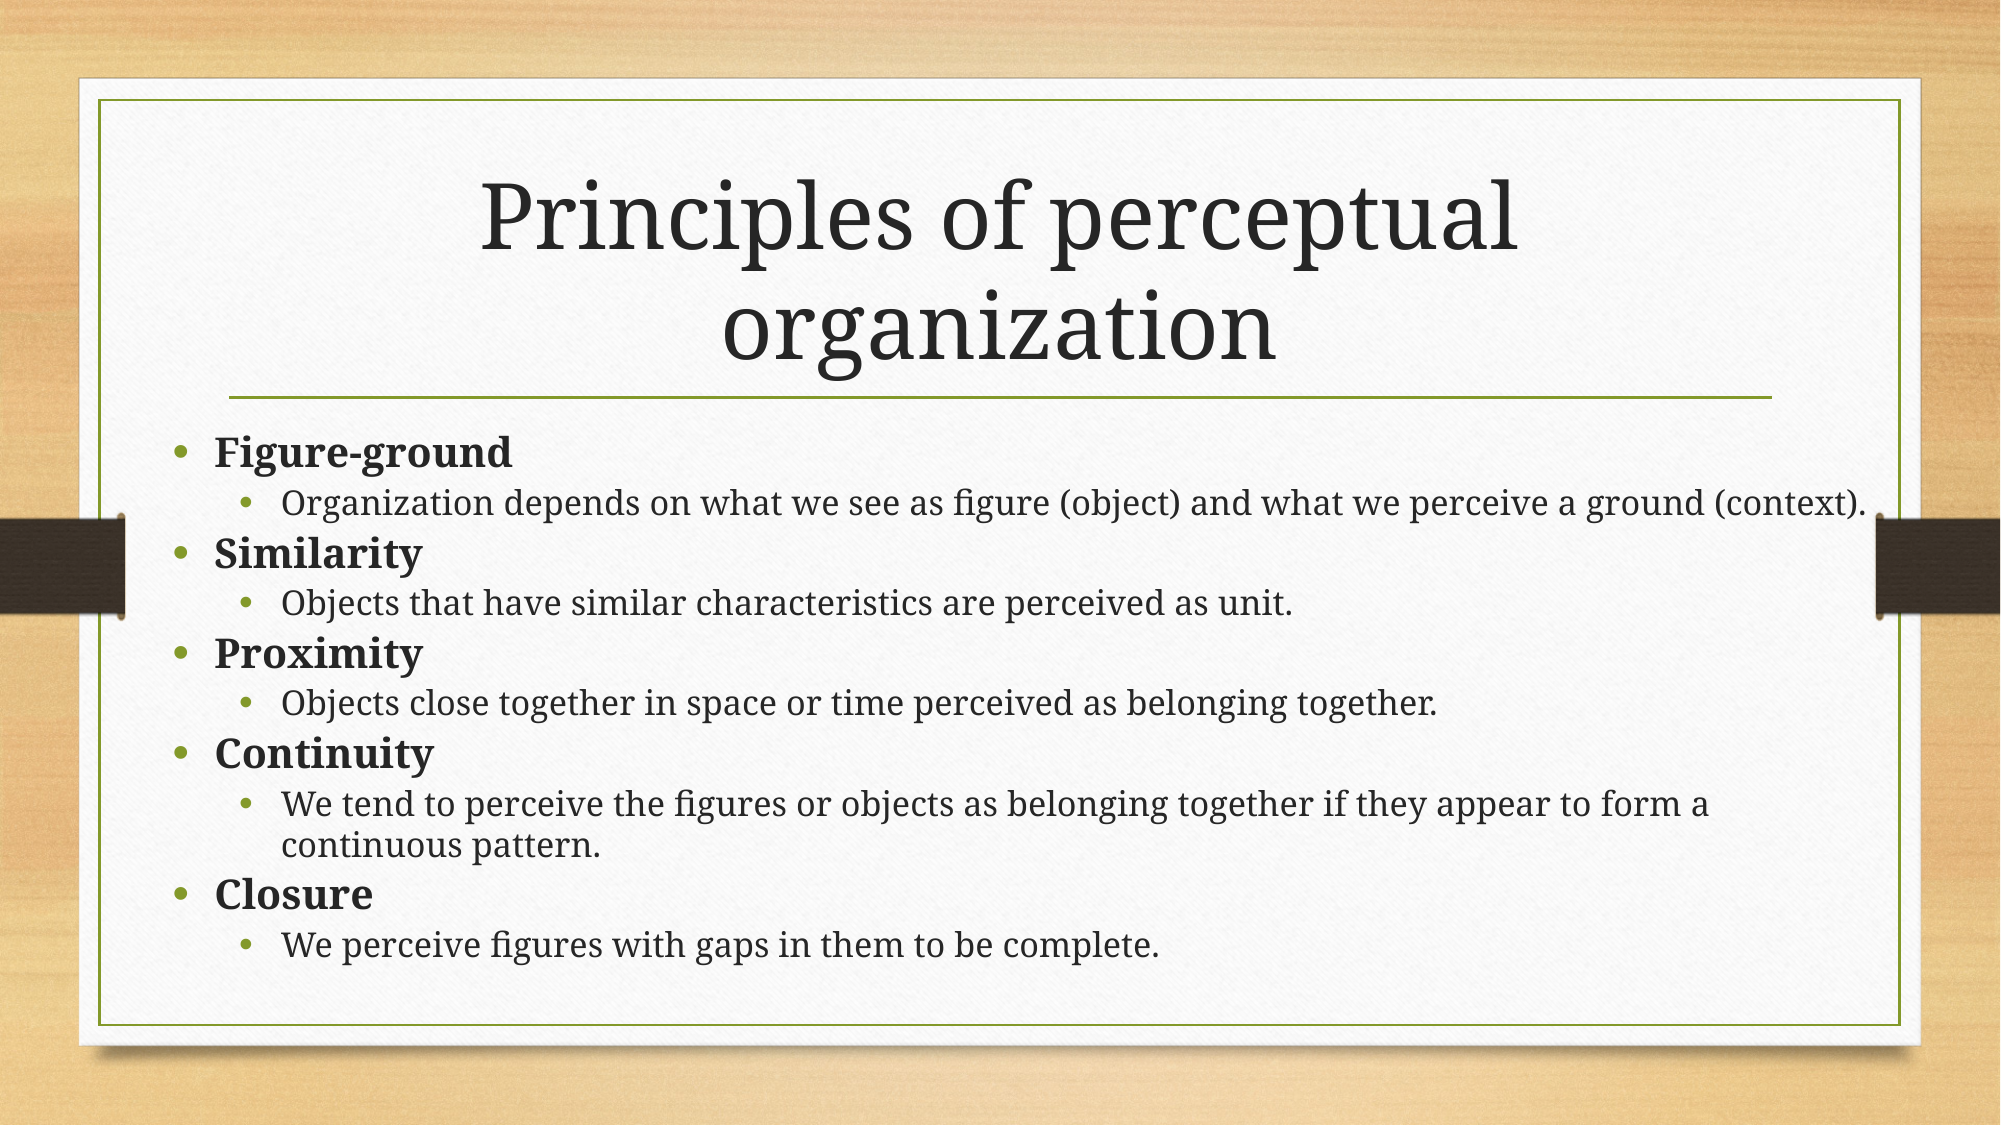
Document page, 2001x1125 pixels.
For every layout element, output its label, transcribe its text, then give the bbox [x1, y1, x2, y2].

title Principles of perceptual organization [212, 161, 1788, 375]
list Figure-ground Organization depends on what we see as figure (object) and what we perceive a ground (context). Similarity Objects that have similar characteristics are perceived as unit. Proximity Objects close together in space or time perceived as belonging together. Continuity We tend to perceive the figures or objects as belonging together if they appear to form a continuous pattern. Closure We perceive figures with gaps in them to be complete. [132, 419, 1886, 1016]
picture [0, 0, 2001, 1125]
